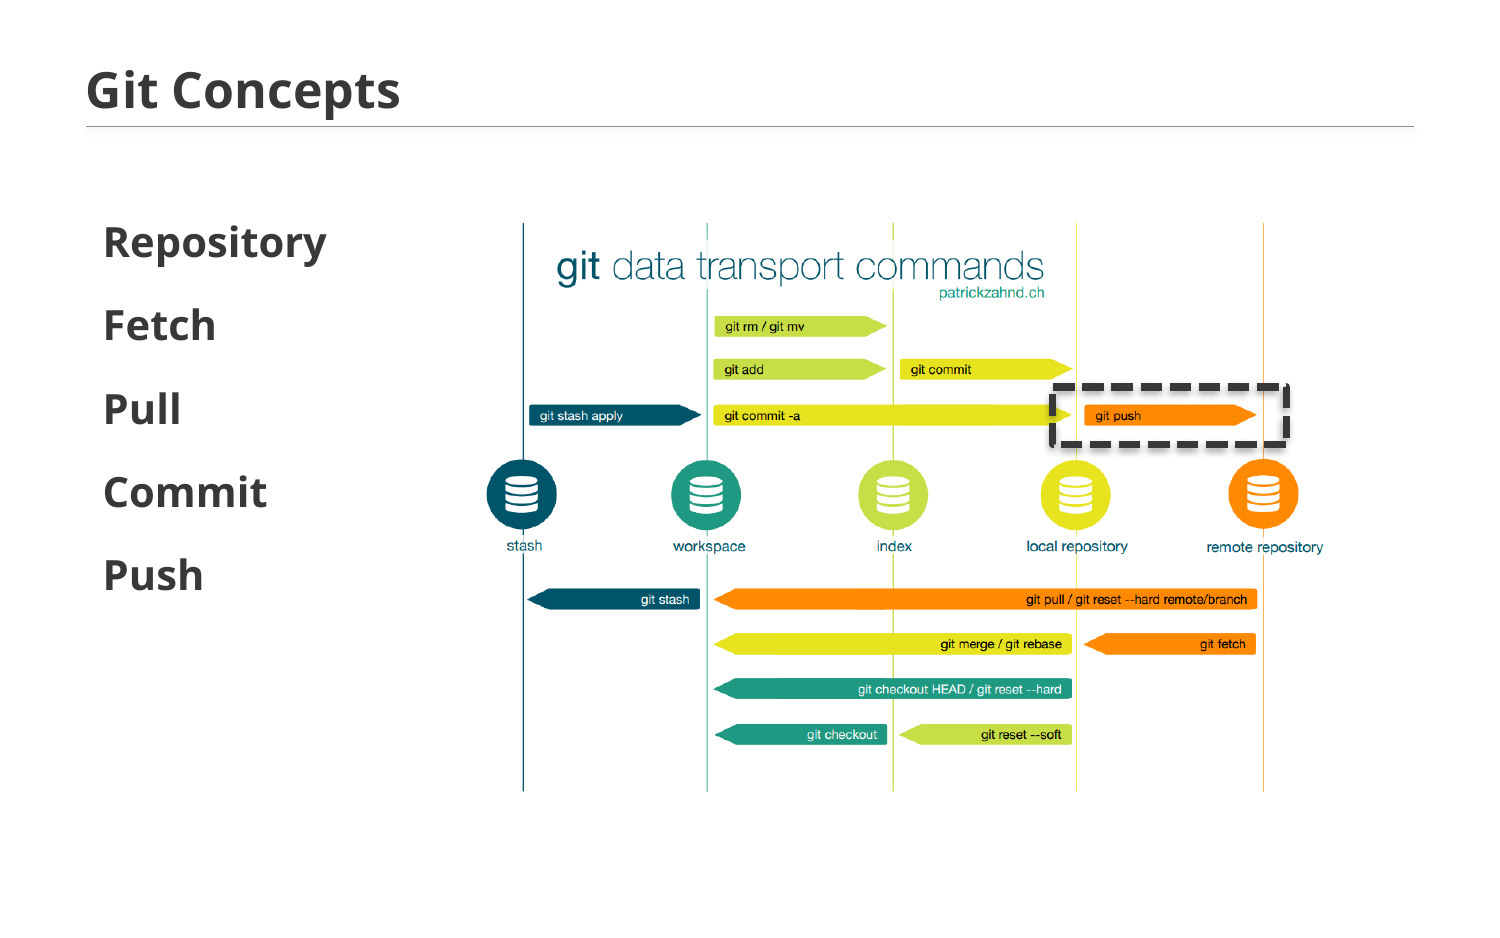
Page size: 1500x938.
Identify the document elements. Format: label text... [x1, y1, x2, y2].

picture [462, 208, 1345, 831]
title Git Concepts [85, 54, 1345, 126]
list Repository Fetch Pull Commit Push [87, 208, 716, 867]
